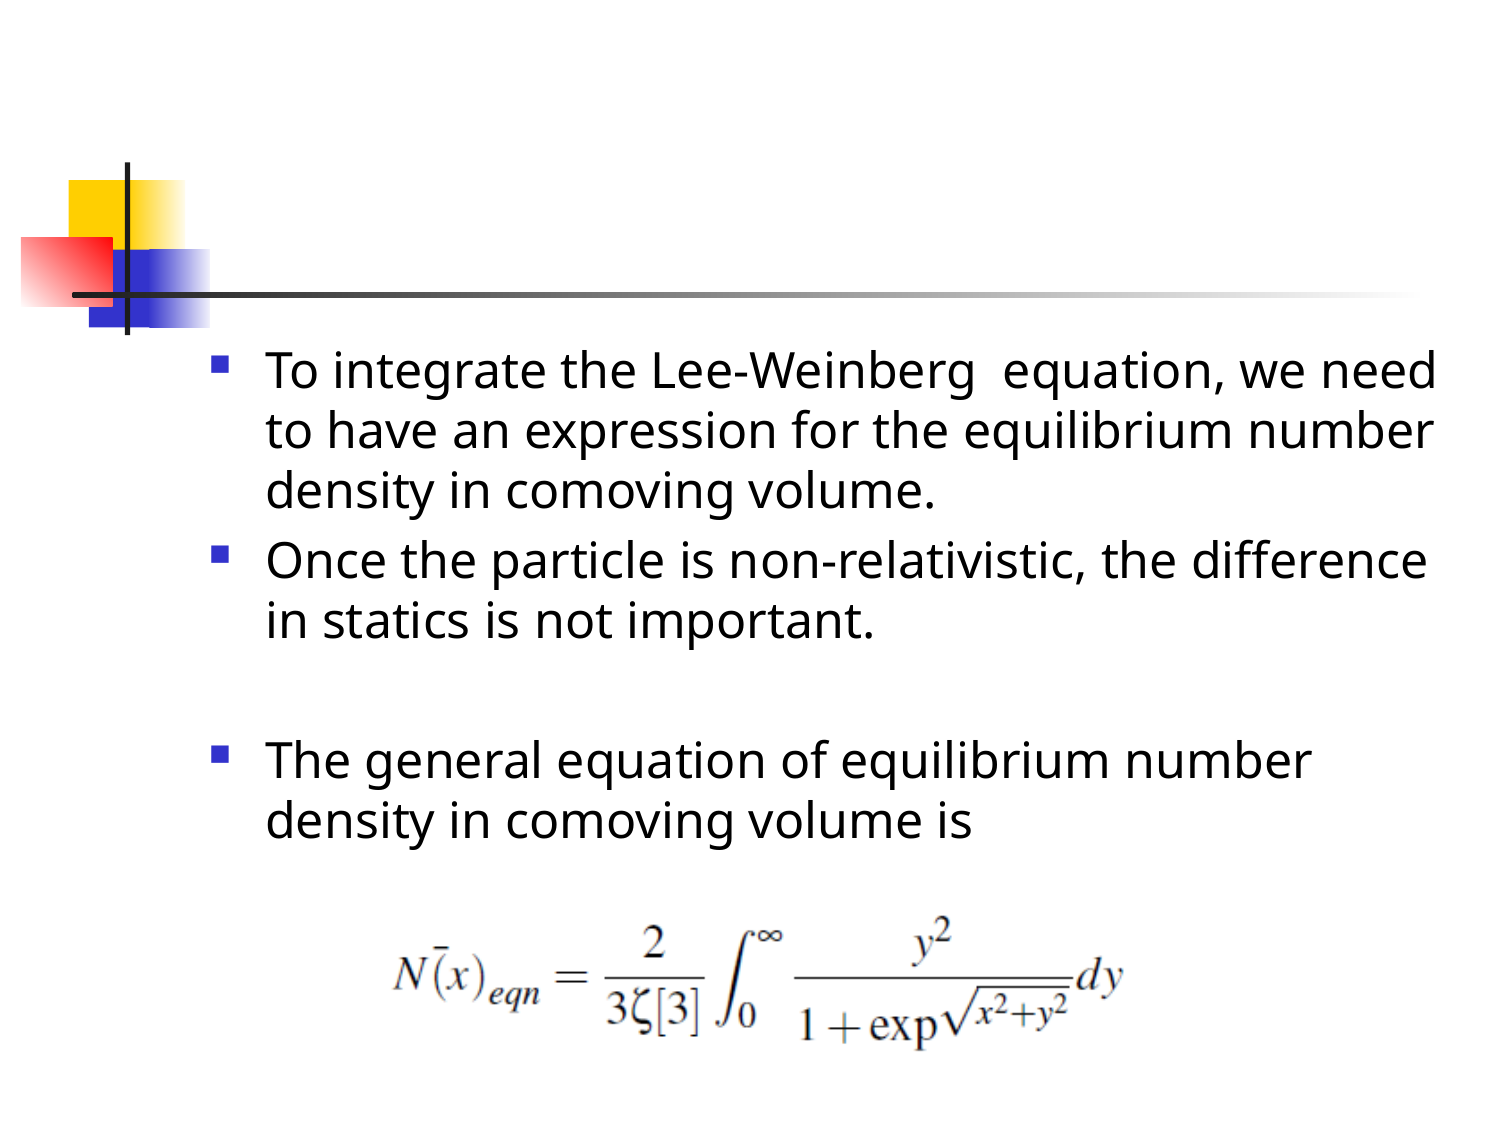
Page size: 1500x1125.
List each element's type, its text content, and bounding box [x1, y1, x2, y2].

picture [359, 857, 1154, 1071]
list To integrate the Lee-Weinberg equation, we need to have an expression for the equilibrium number density in comoving volume. Once the particle is non-relativistic, the difference in statics is not important. The general equation of equilibrium number density in comoving volume is [193, 330, 1470, 1007]
